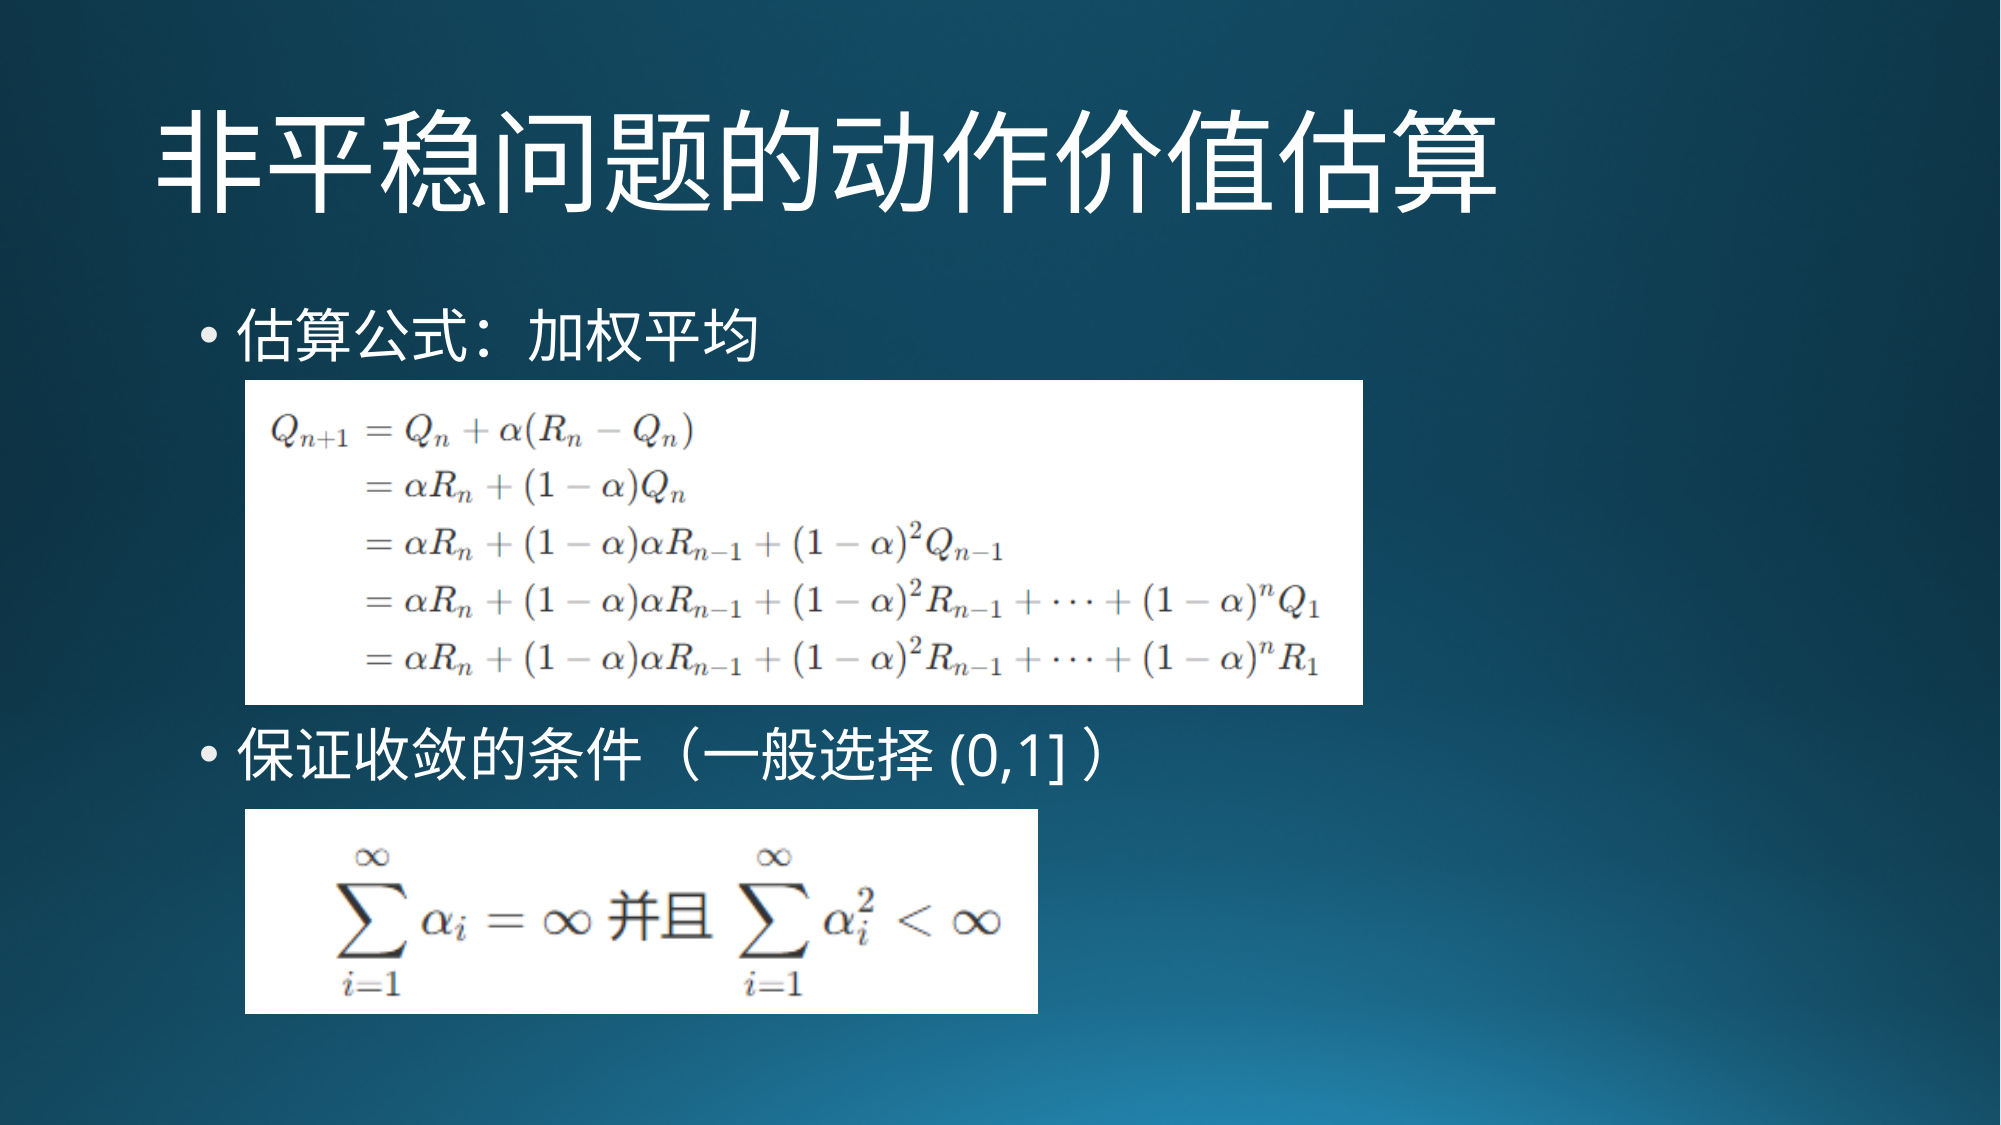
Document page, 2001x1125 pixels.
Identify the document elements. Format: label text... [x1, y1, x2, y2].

title 非平稳问题的动作价值估算 [137, 59, 1863, 278]
picture [0, 0, 2001, 1125]
list 估算公式：加权平均 保证收敛的条件（一般选择(0,1]） [183, 299, 1863, 1014]
